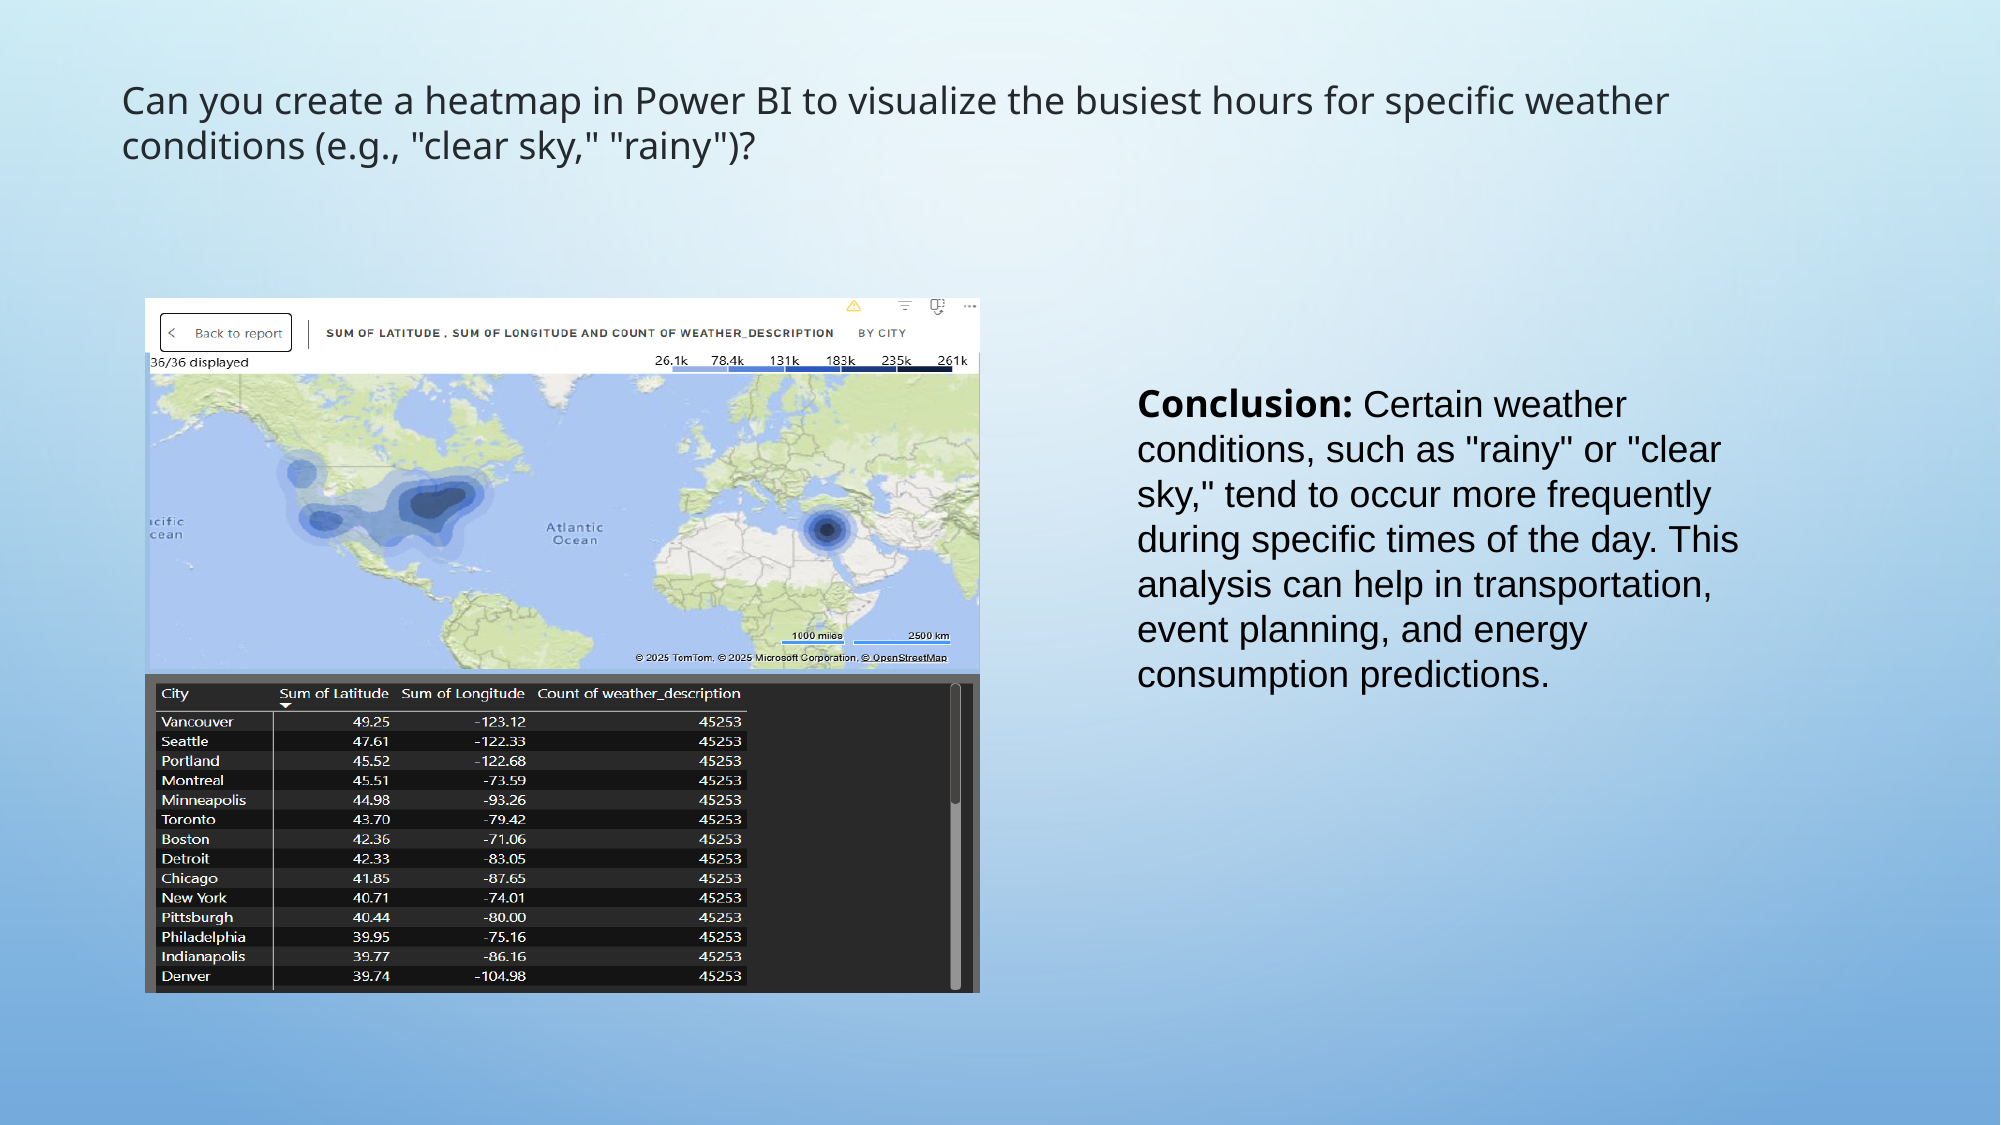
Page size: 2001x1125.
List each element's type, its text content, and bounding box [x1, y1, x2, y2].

text_box Conclusion: Certain weather conditions, such as "rainy" or "clear sky," tend to occur more frequently during specific times of the day. This analysis can help in transportation, event planning, and energy consumption predictions. [1122, 373, 1777, 748]
text_box Can you create a heatmap in Power BI to visualize the busiest hours for specific weather conditions (e.g., "clear sky," "rainy")? [106, 69, 1760, 265]
picture [145, 298, 980, 994]
